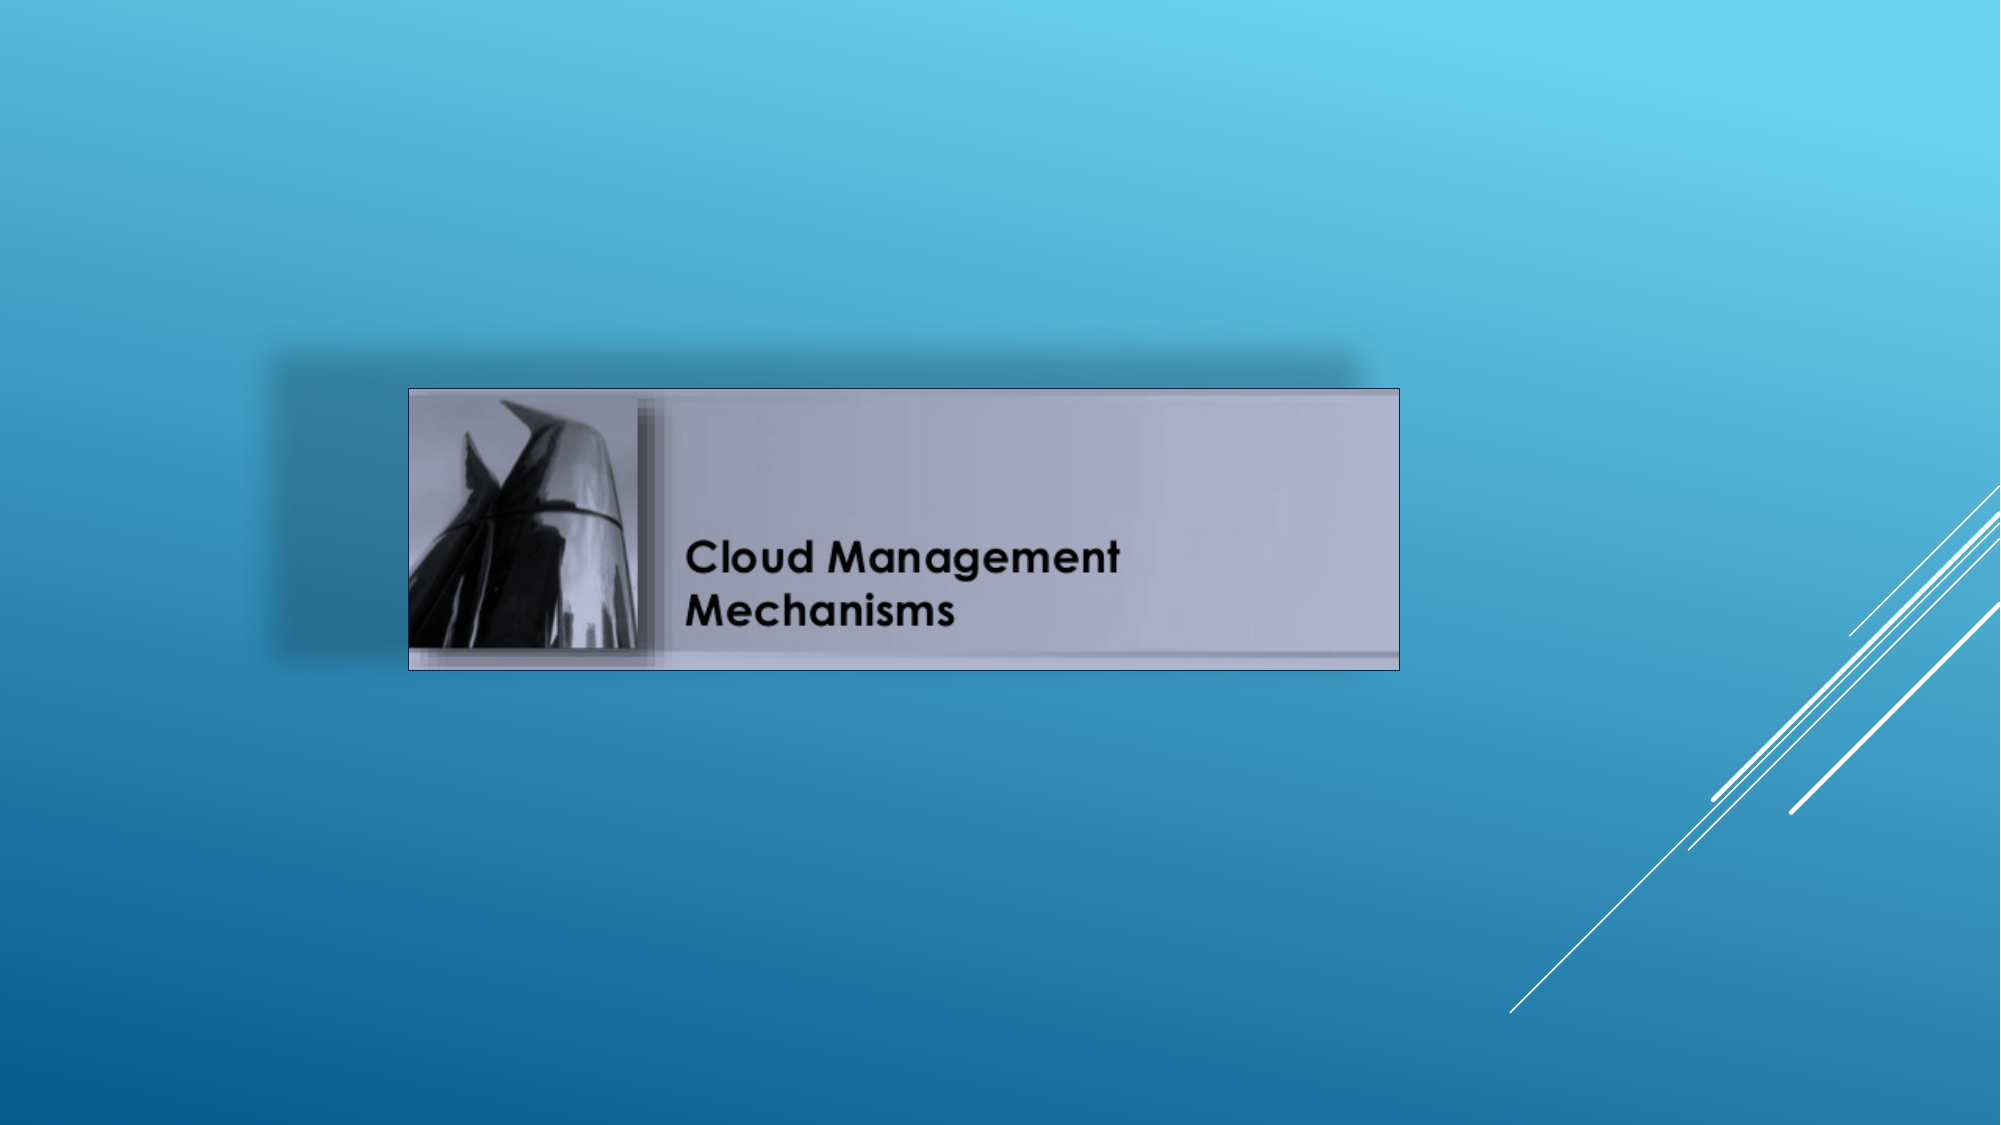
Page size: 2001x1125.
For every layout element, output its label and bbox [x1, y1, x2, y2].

picture [408, 388, 1401, 671]
